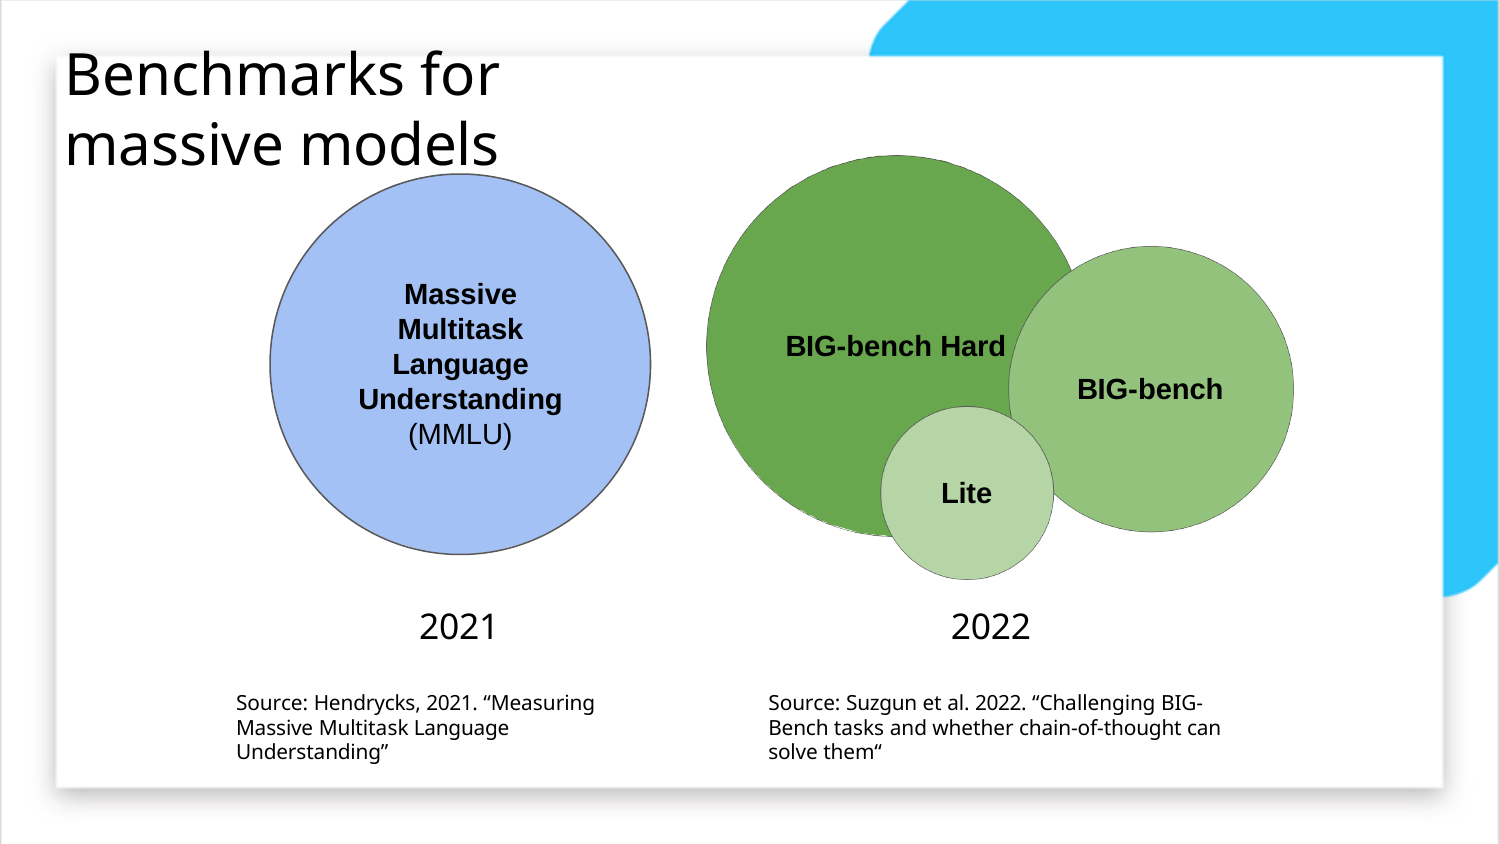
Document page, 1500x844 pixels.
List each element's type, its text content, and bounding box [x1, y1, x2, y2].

text_box 2021 [418, 603, 503, 647]
text_box Source: Hendrycks, 2021. “Measuring Massive Multitask Language Understanding” [235, 688, 657, 765]
text_box 2022 [949, 603, 1035, 647]
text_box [269, 173, 652, 556]
title Benchmarks for massive models [25, 36, 725, 179]
picture [0, 0, 1500, 844]
text_box Source: Suzgun et al. 2022. “Challenging BIG-Bench tasks and whether chain-of-thought can solve them“ [767, 688, 1240, 765]
